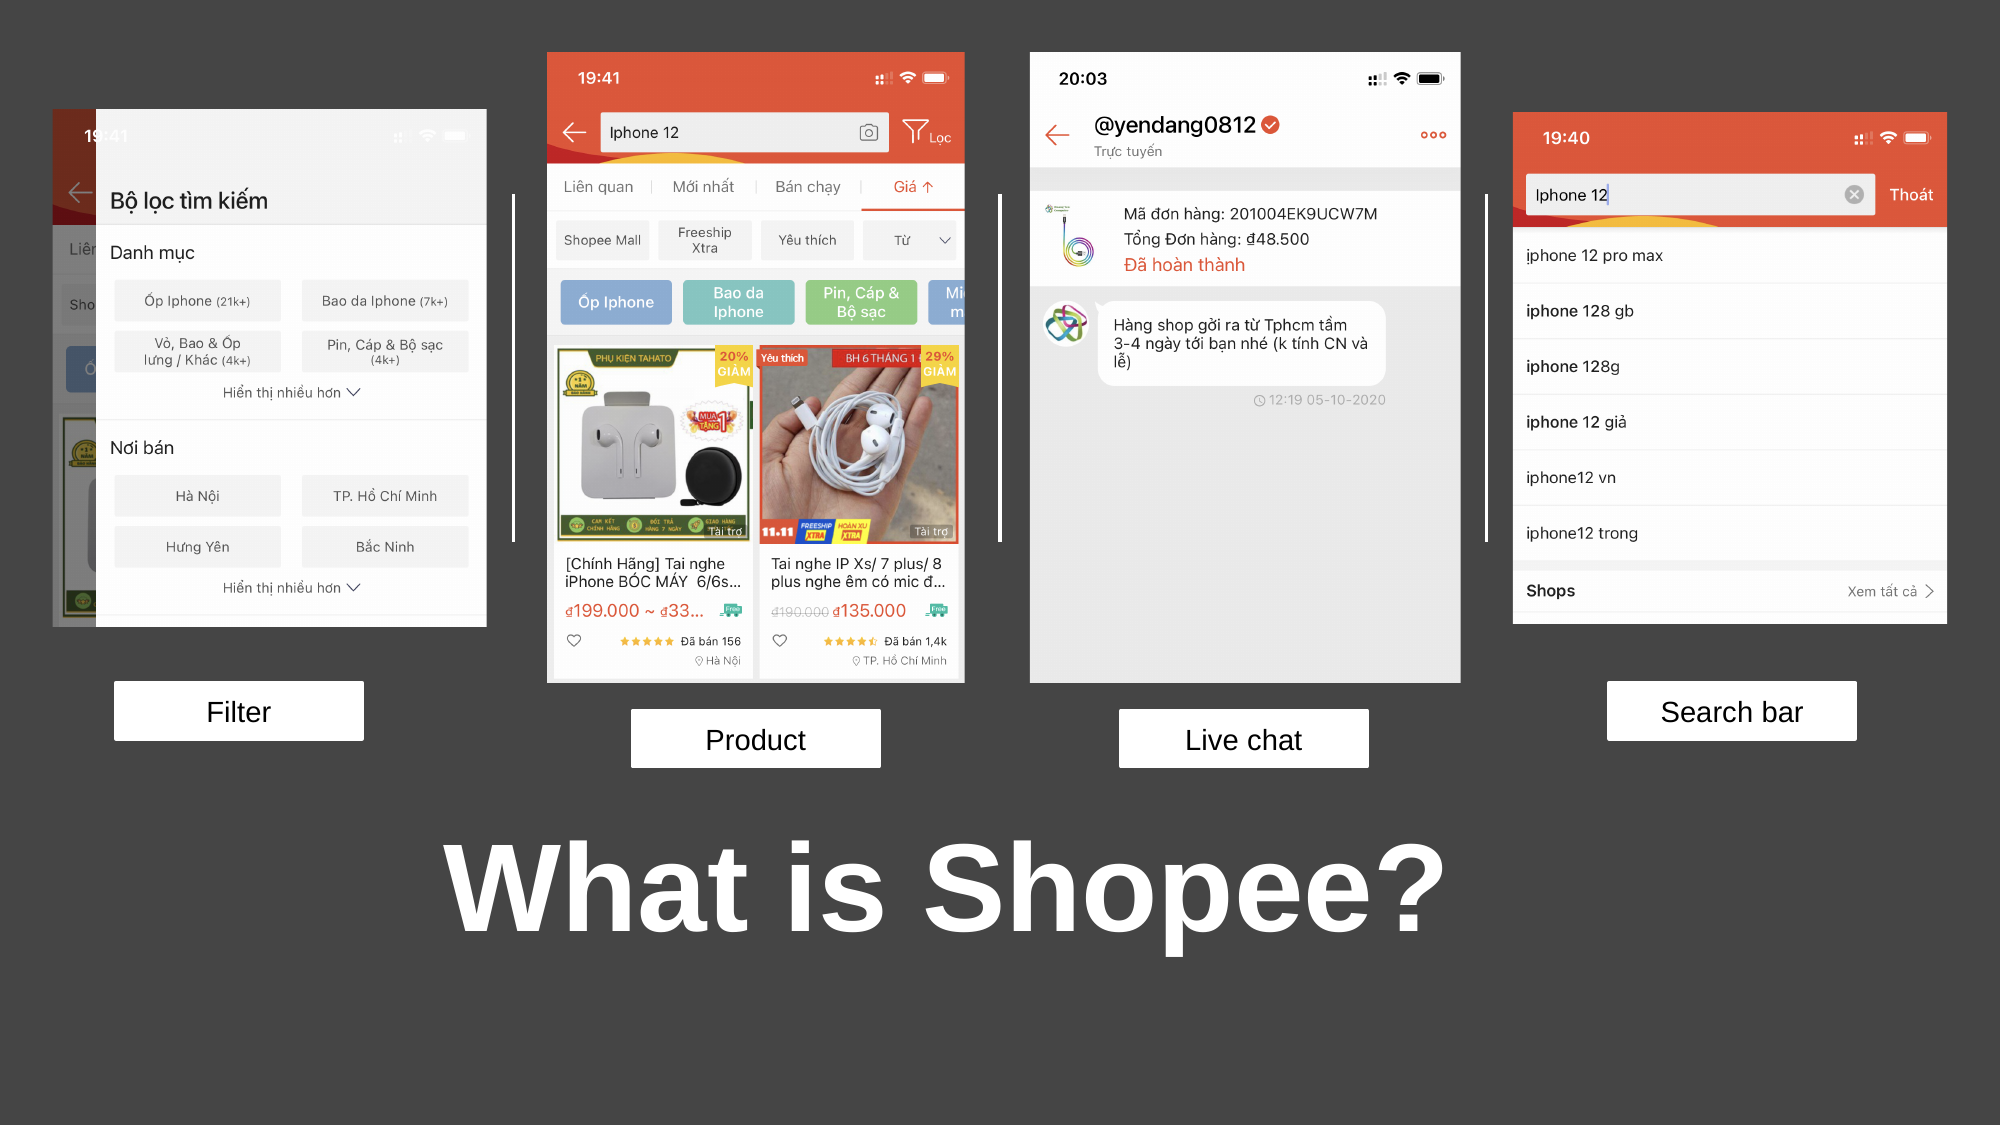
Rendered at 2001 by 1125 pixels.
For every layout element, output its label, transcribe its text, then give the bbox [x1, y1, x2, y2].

text_box What is Shopee? [115, 766, 1882, 965]
picture [52, 109, 487, 627]
text_box Live chat [1119, 709, 1369, 768]
picture [1512, 111, 1948, 625]
picture [1029, 52, 1461, 684]
text_box Product [631, 709, 881, 768]
text_box Filter [114, 681, 364, 741]
text_box Search bar [1607, 681, 1857, 741]
picture [546, 52, 965, 684]
